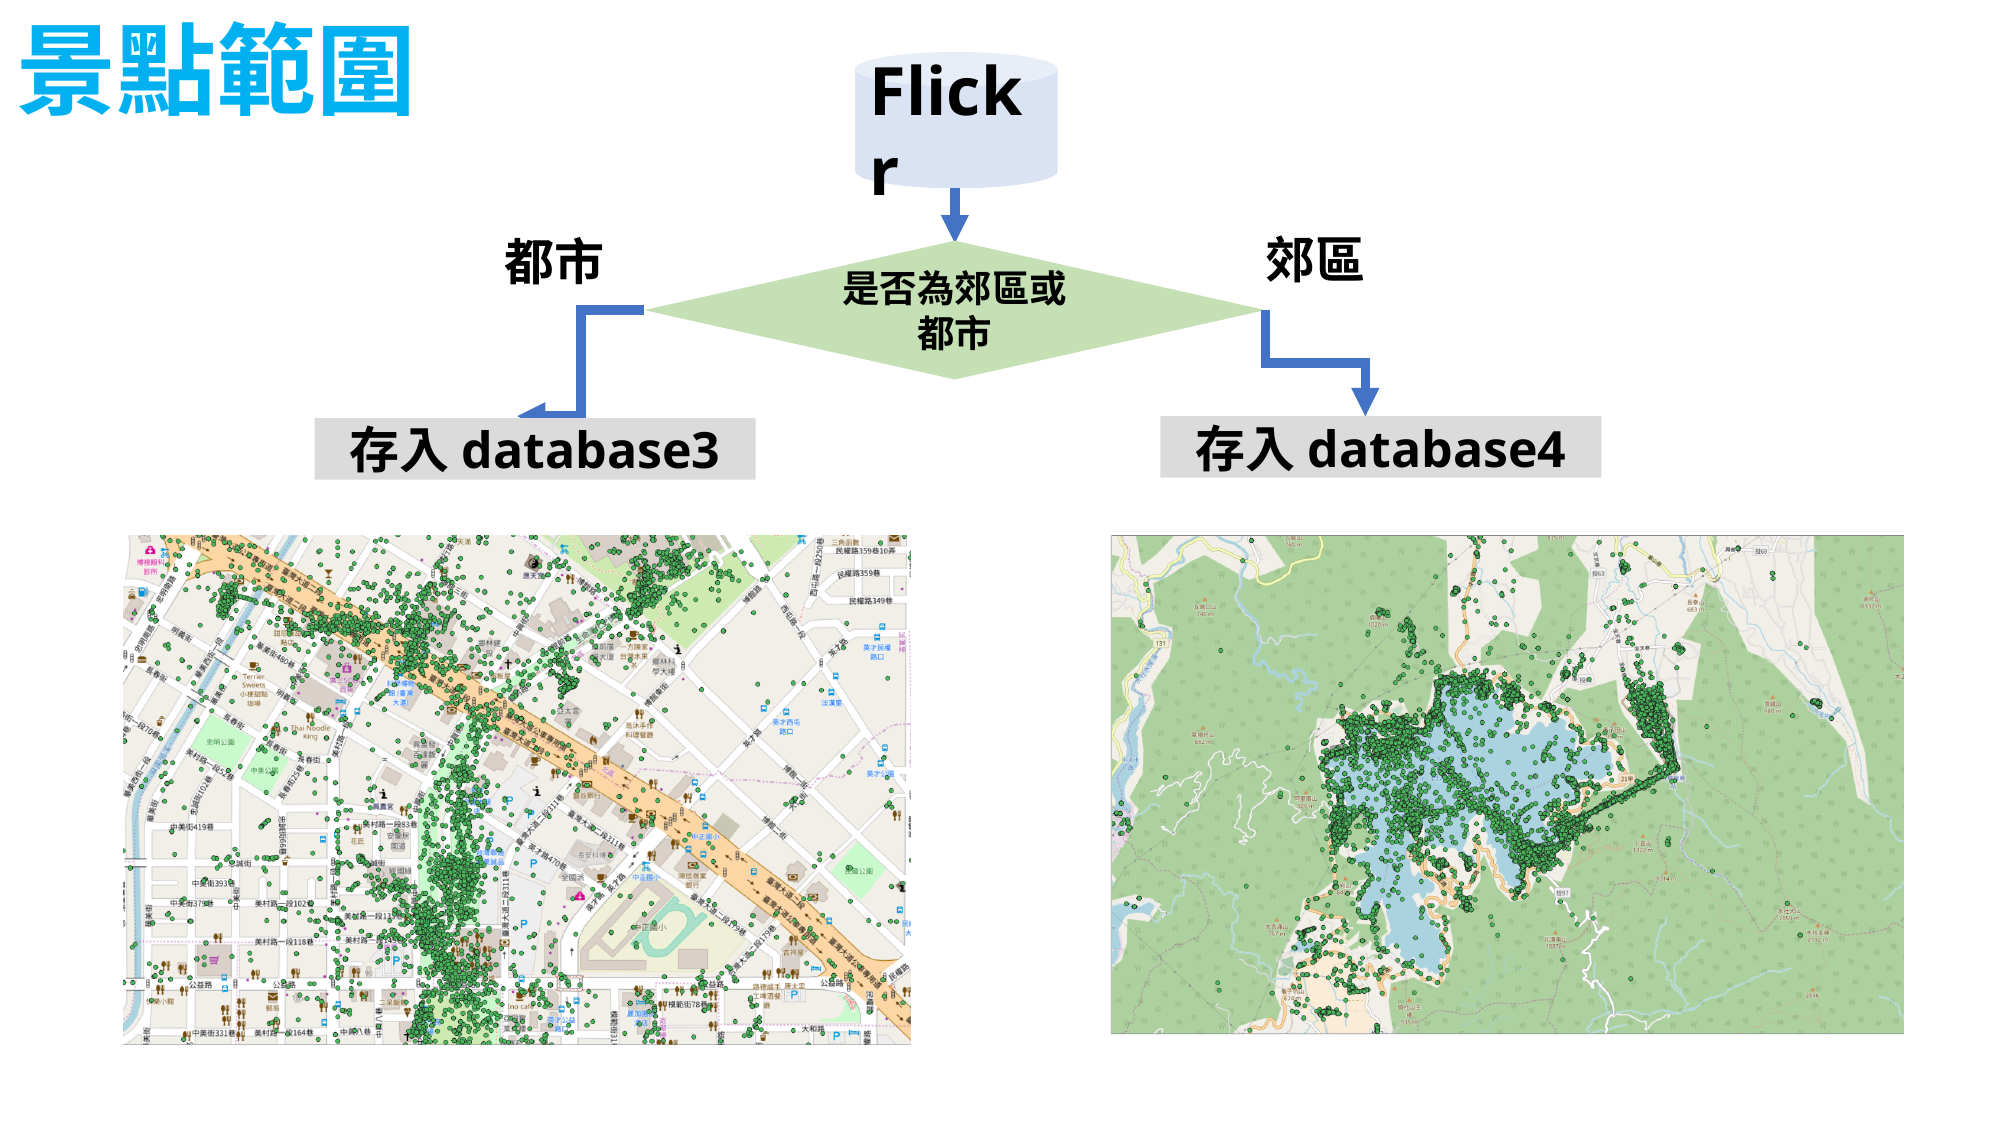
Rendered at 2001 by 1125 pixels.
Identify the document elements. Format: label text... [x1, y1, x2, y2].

text_box 景點範圍 [2, 0, 432, 135]
text_box 是否為郊區或 都市 [644, 239, 1266, 381]
text_box 都市 [489, 223, 620, 298]
picture [1110, 535, 1904, 1035]
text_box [1262, 313, 1369, 414]
text_box 存入database4 [1159, 415, 1602, 479]
text_box 郊區 [1250, 220, 1381, 296]
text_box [517, 310, 645, 417]
text_box 存入database3 [314, 417, 757, 481]
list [123, 535, 911, 1045]
text_box Flickr [854, 50, 1059, 190]
